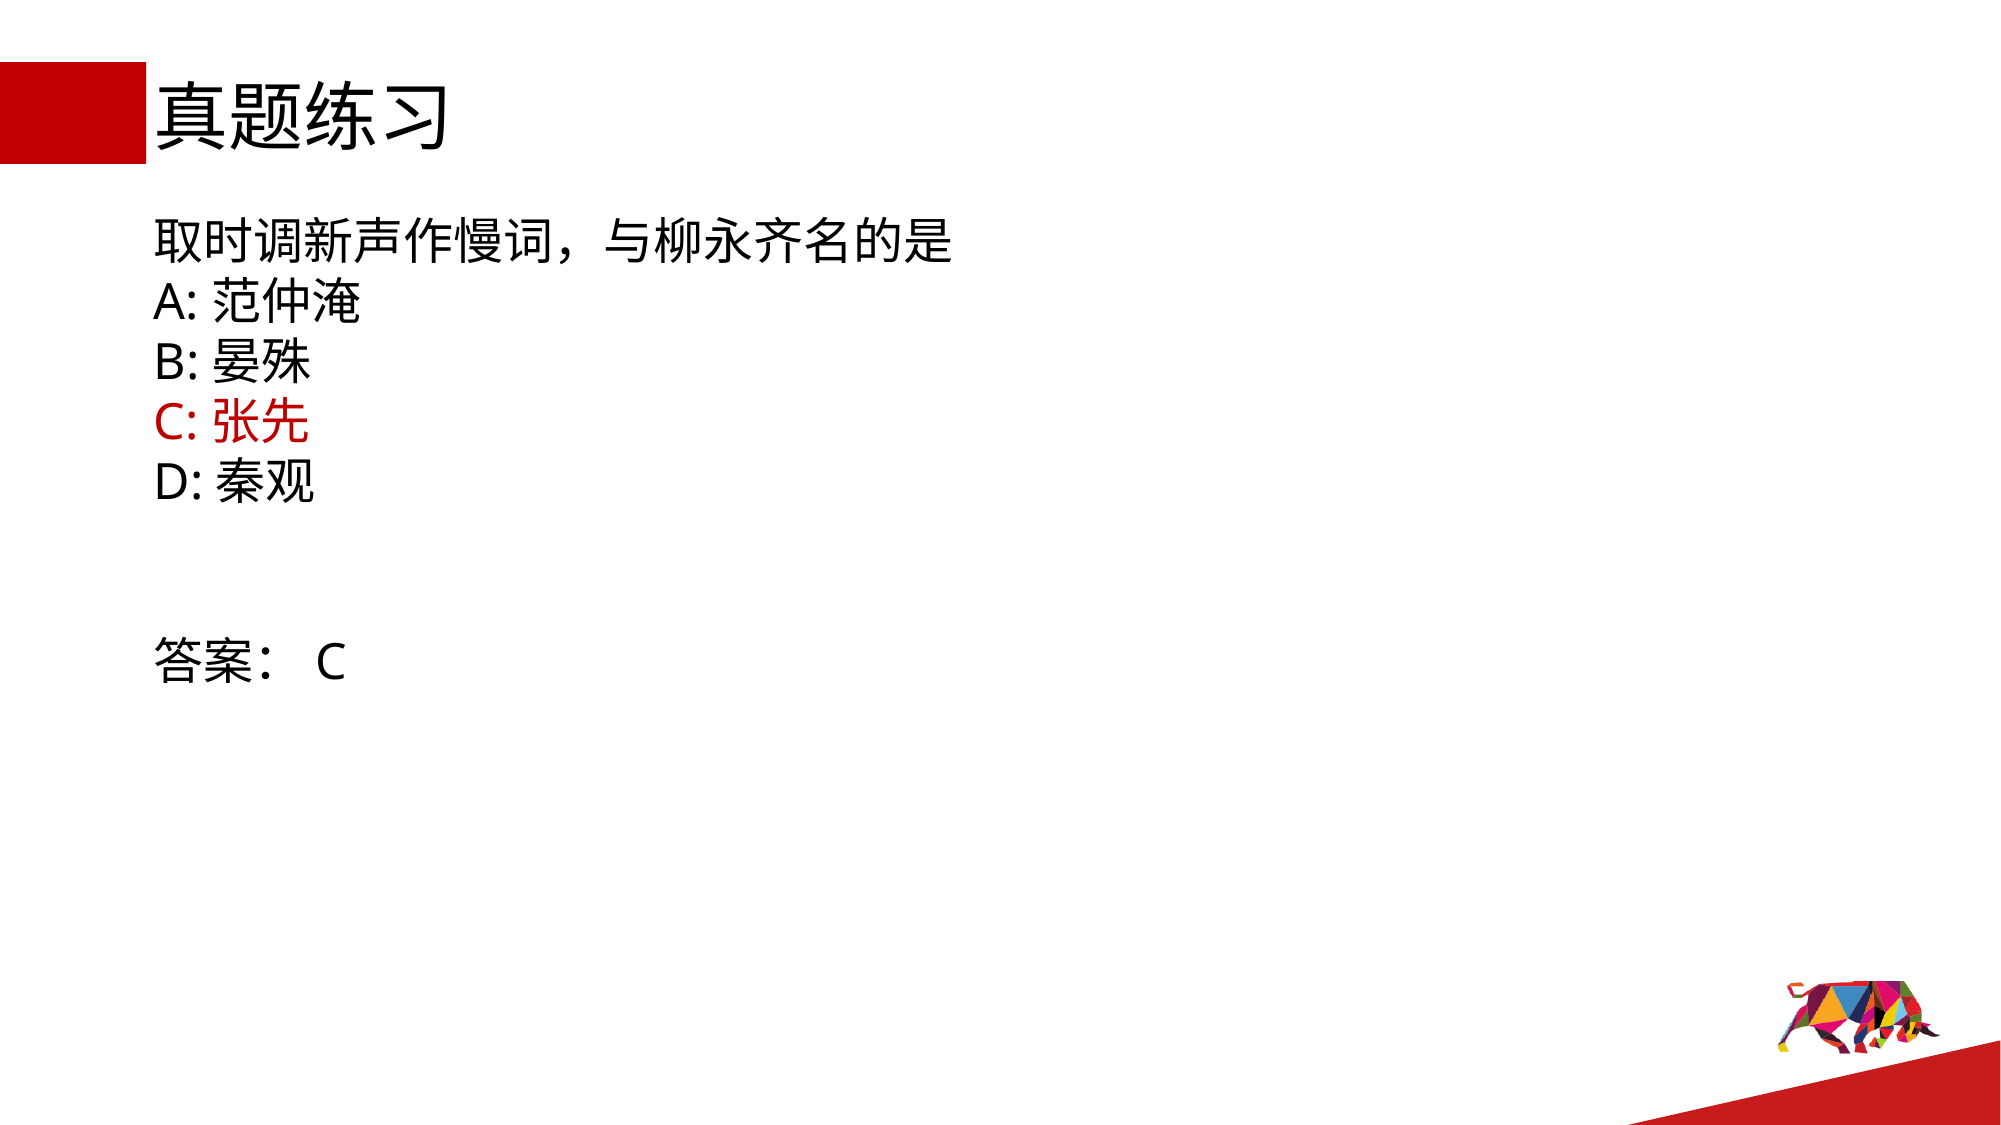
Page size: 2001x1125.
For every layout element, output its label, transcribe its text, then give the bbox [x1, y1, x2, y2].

list 取时调新声作慢词，与柳永齐名的是 A:范仲淹 B:晏殊 C:张先 D:秦观 答案：C [145, 203, 1872, 1080]
title 真题练习 [145, 61, 1947, 203]
picture [1872, 981, 1941, 1059]
